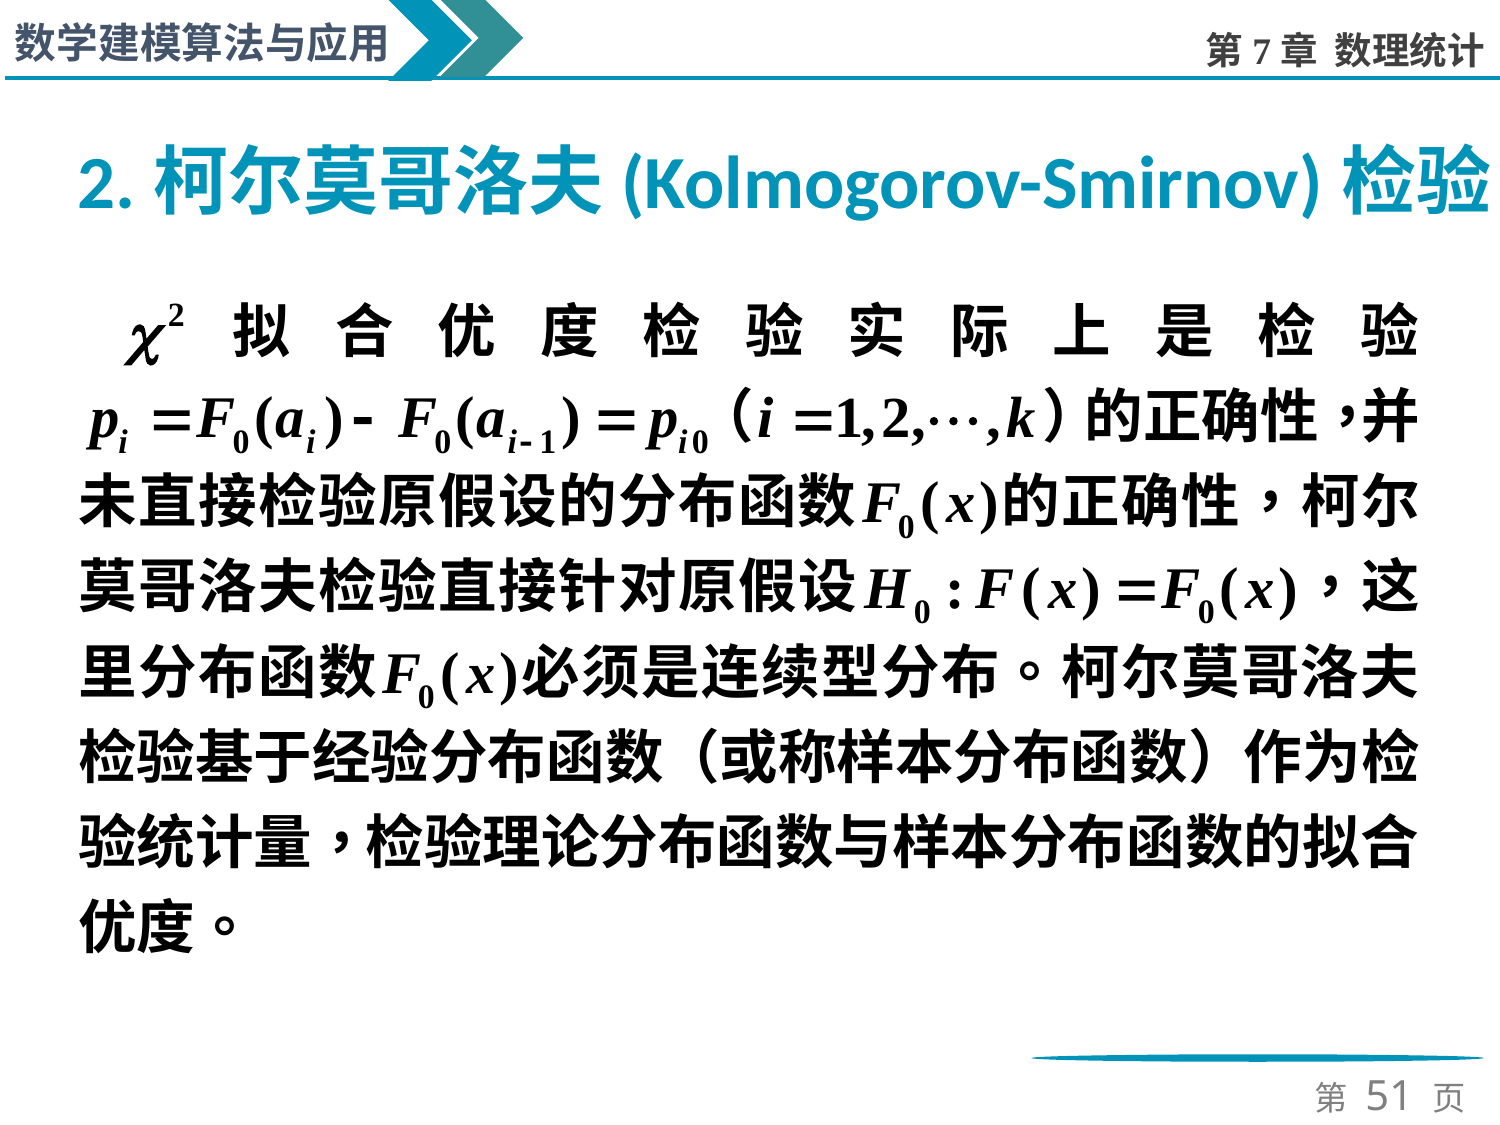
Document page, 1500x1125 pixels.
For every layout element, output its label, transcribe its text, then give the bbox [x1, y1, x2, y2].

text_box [78, 292, 1421, 1007]
text_box 2.柯尔莫哥洛夫(Kolmogorov-Smirnov)检验 [63, 126, 1500, 232]
